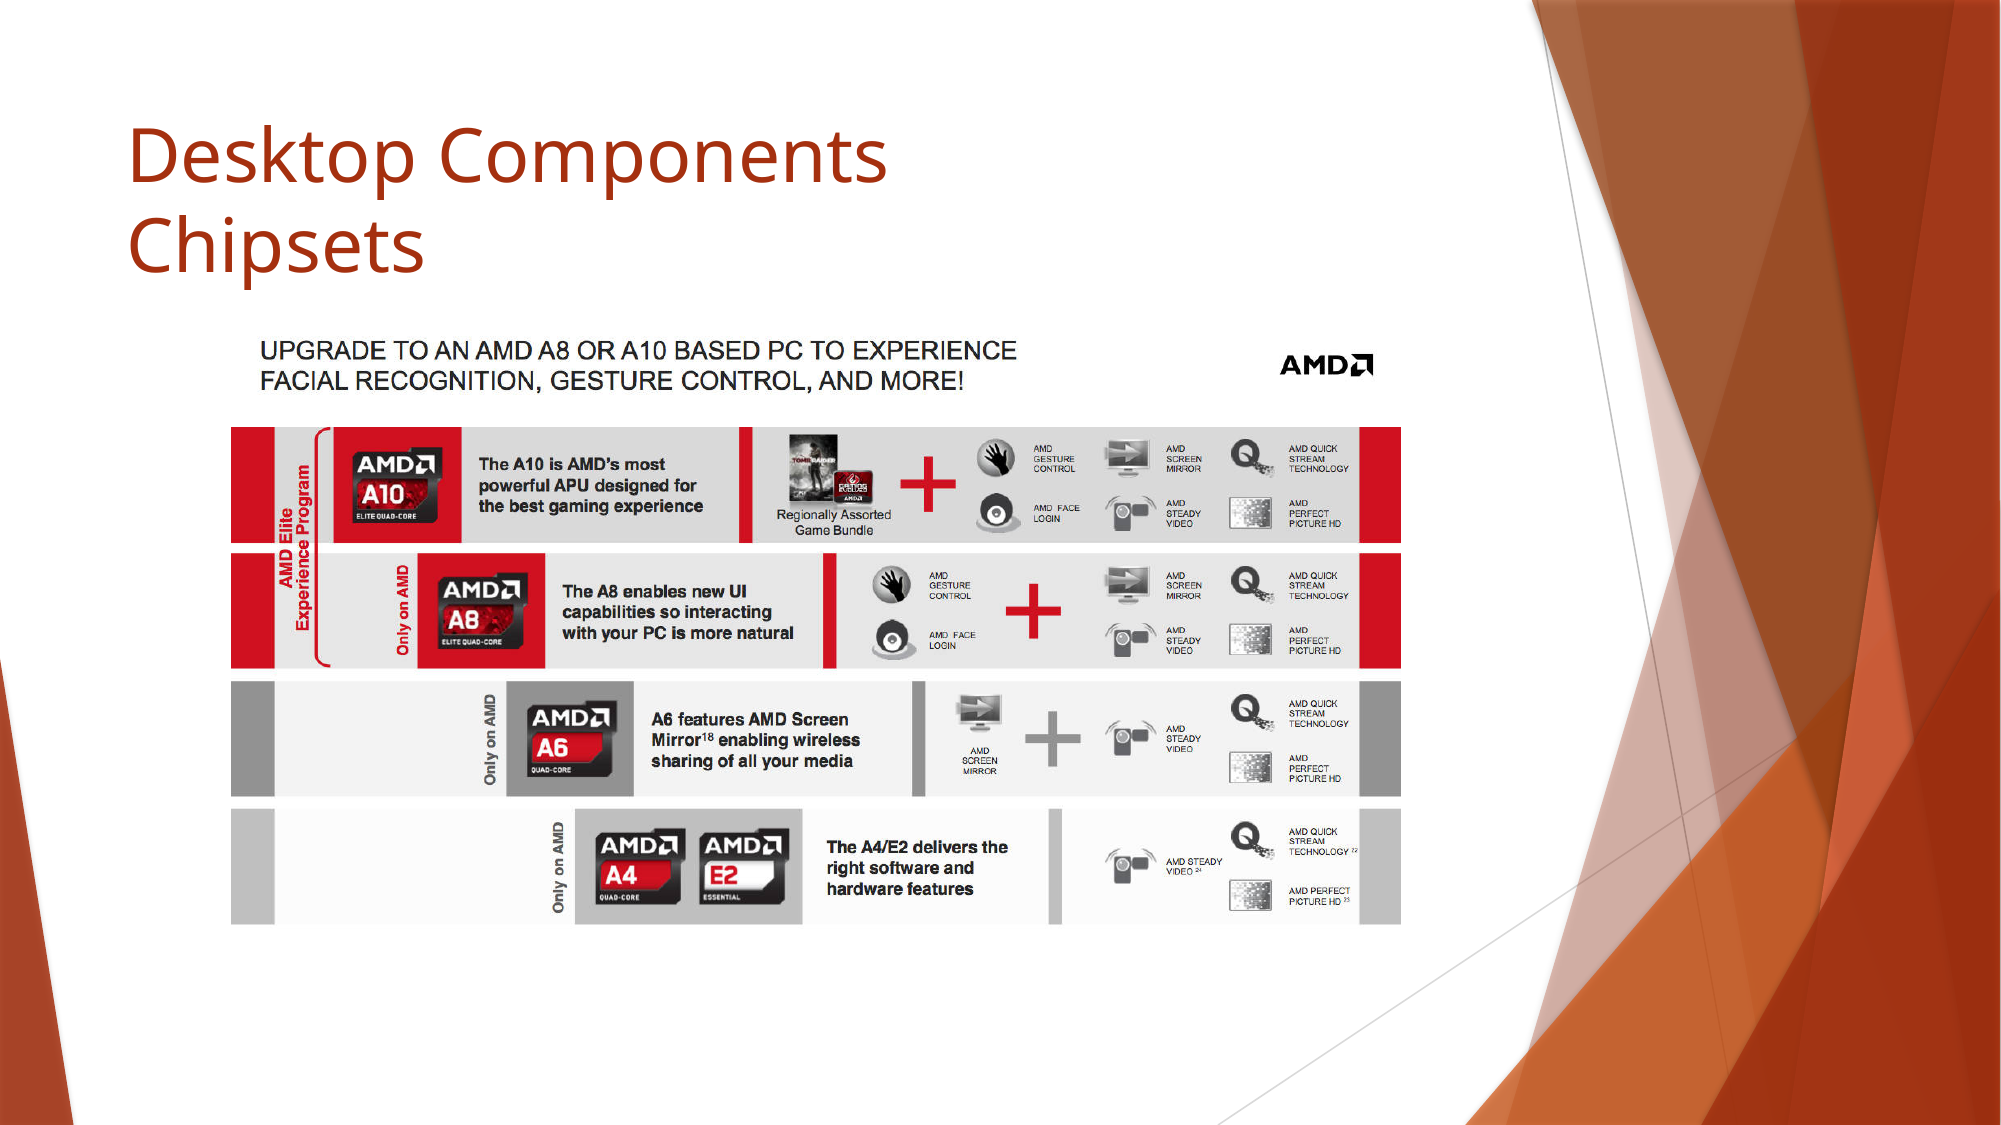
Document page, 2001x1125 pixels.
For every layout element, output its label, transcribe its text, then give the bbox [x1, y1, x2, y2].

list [231, 316, 1402, 954]
title Desktop Components Chipsets [111, 99, 1522, 317]
